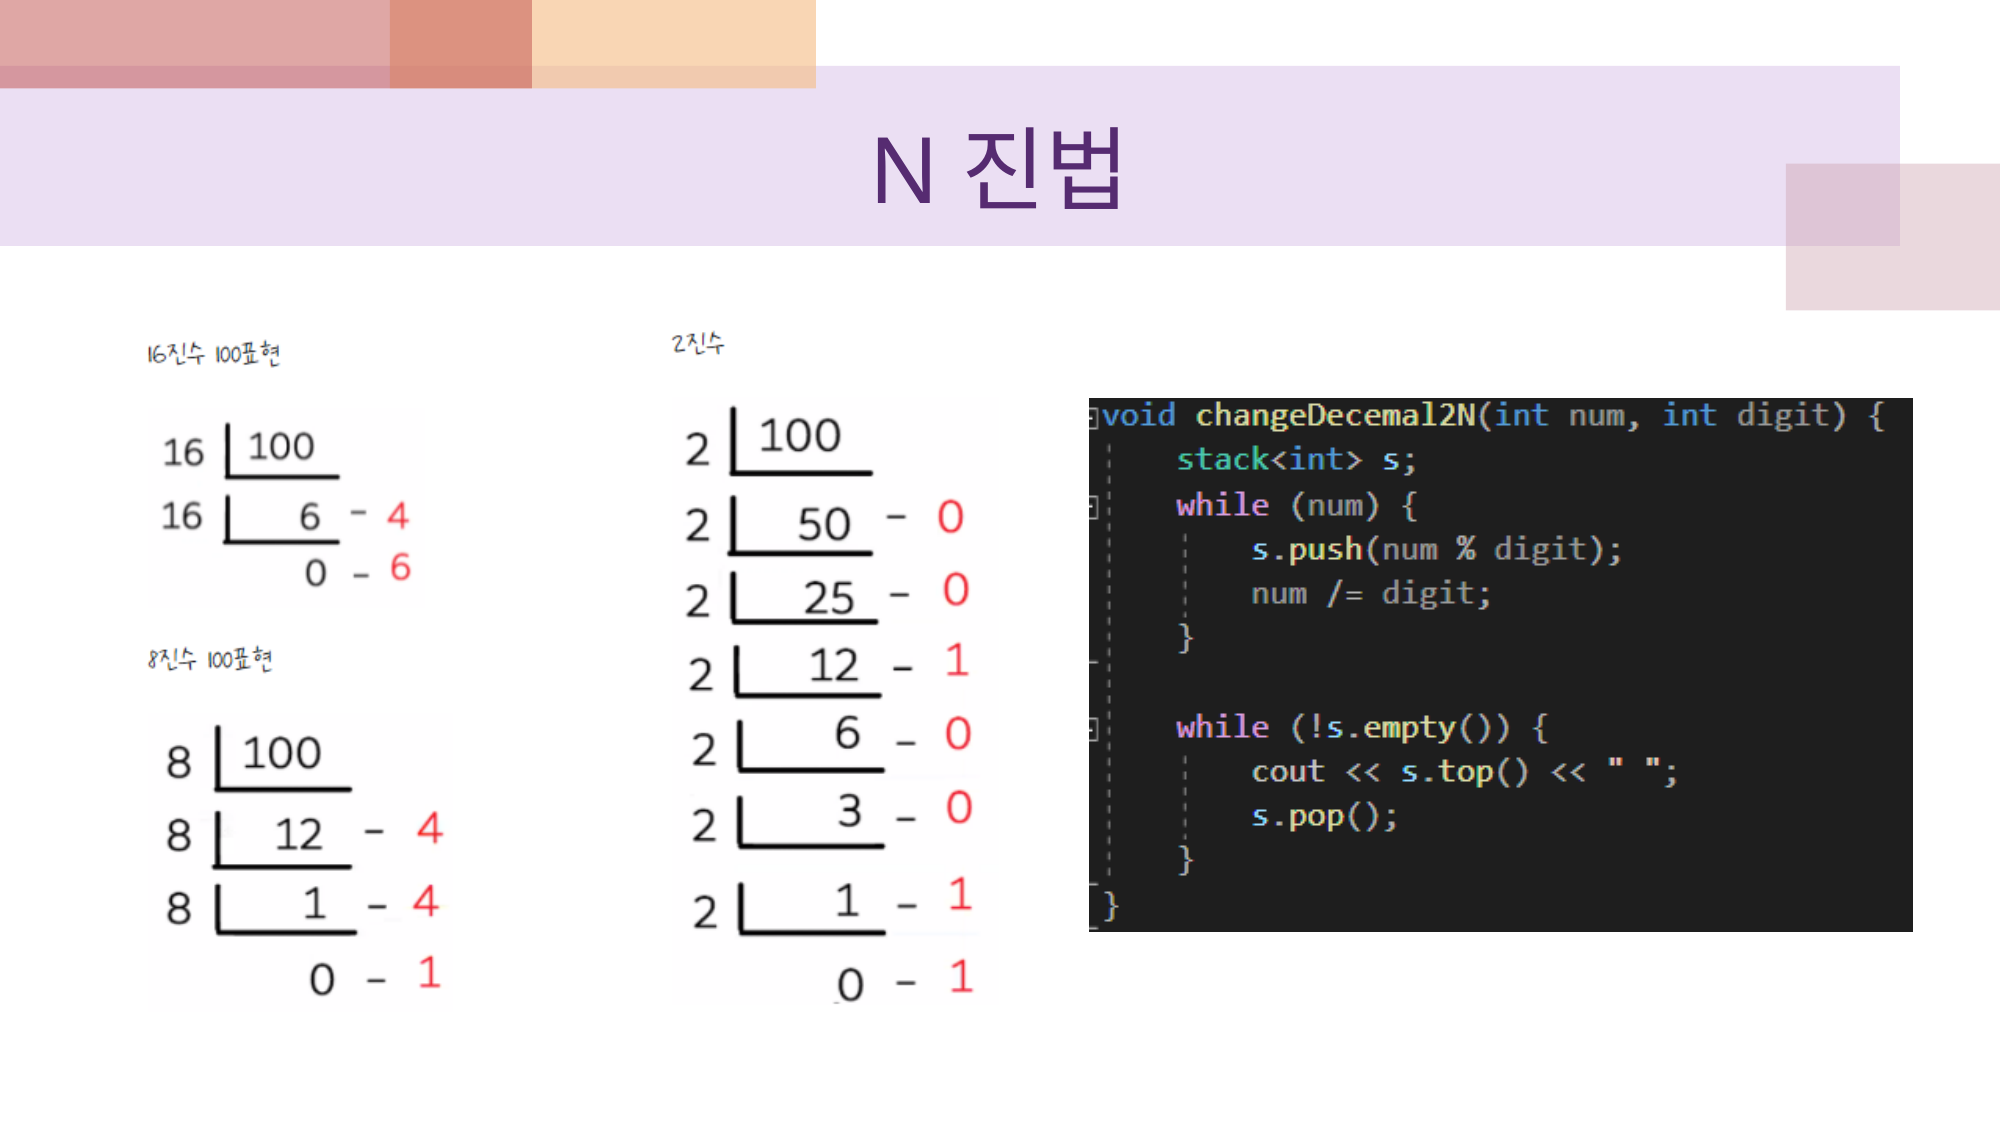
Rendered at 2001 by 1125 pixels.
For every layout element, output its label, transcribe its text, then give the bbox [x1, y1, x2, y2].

picture [632, 295, 1049, 1026]
picture [1089, 397, 1913, 932]
picture [124, 321, 543, 1026]
title N진법 [99, 88, 1900, 246]
